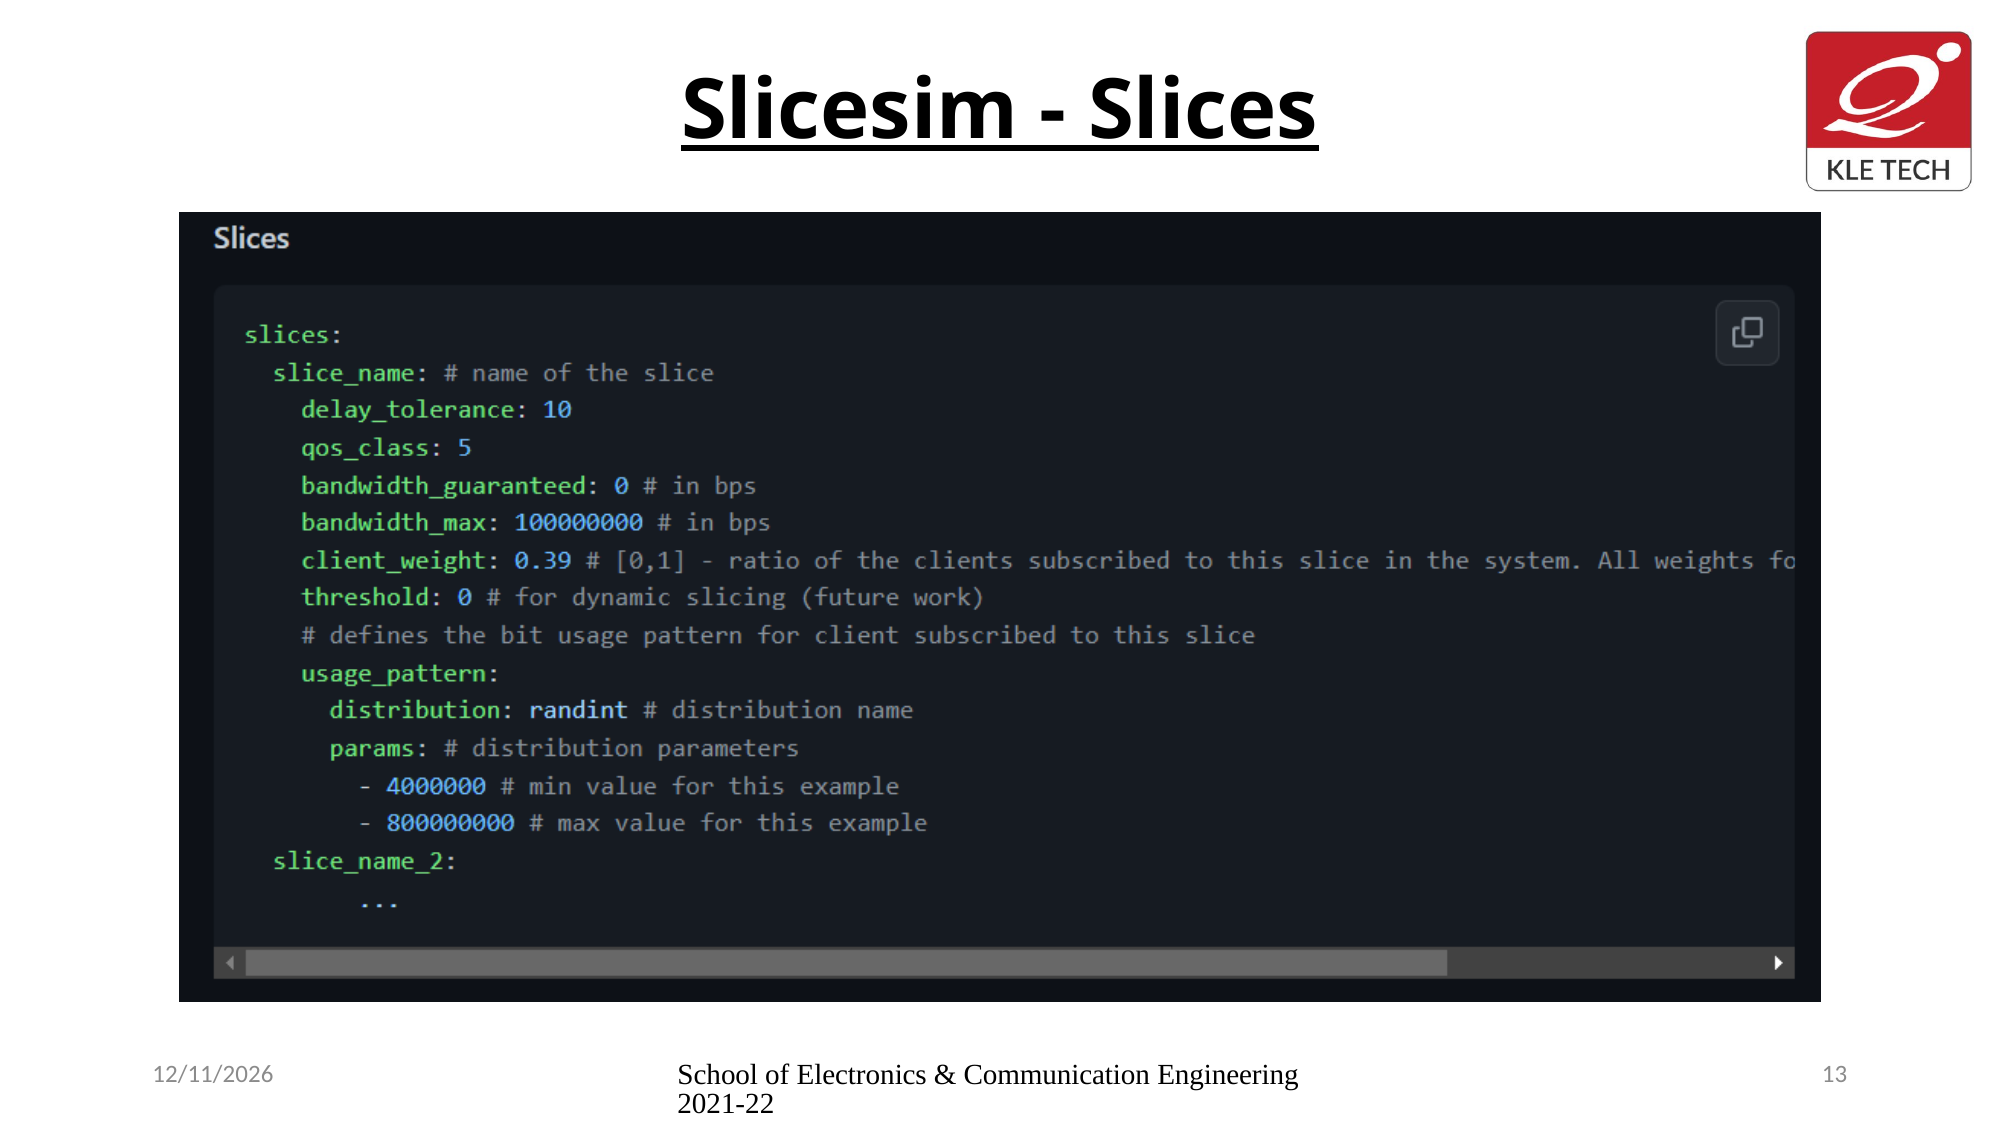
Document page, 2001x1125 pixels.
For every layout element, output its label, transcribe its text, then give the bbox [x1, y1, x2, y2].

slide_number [137, 1042, 588, 1103]
footer School of Electronics & Communication Engineering 2021-22 [662, 1042, 1338, 1103]
title Slicesim - Slices [254, 31, 1746, 192]
slide_number 13 [1412, 1042, 1863, 1103]
picture [179, 0, 2000, 1002]
